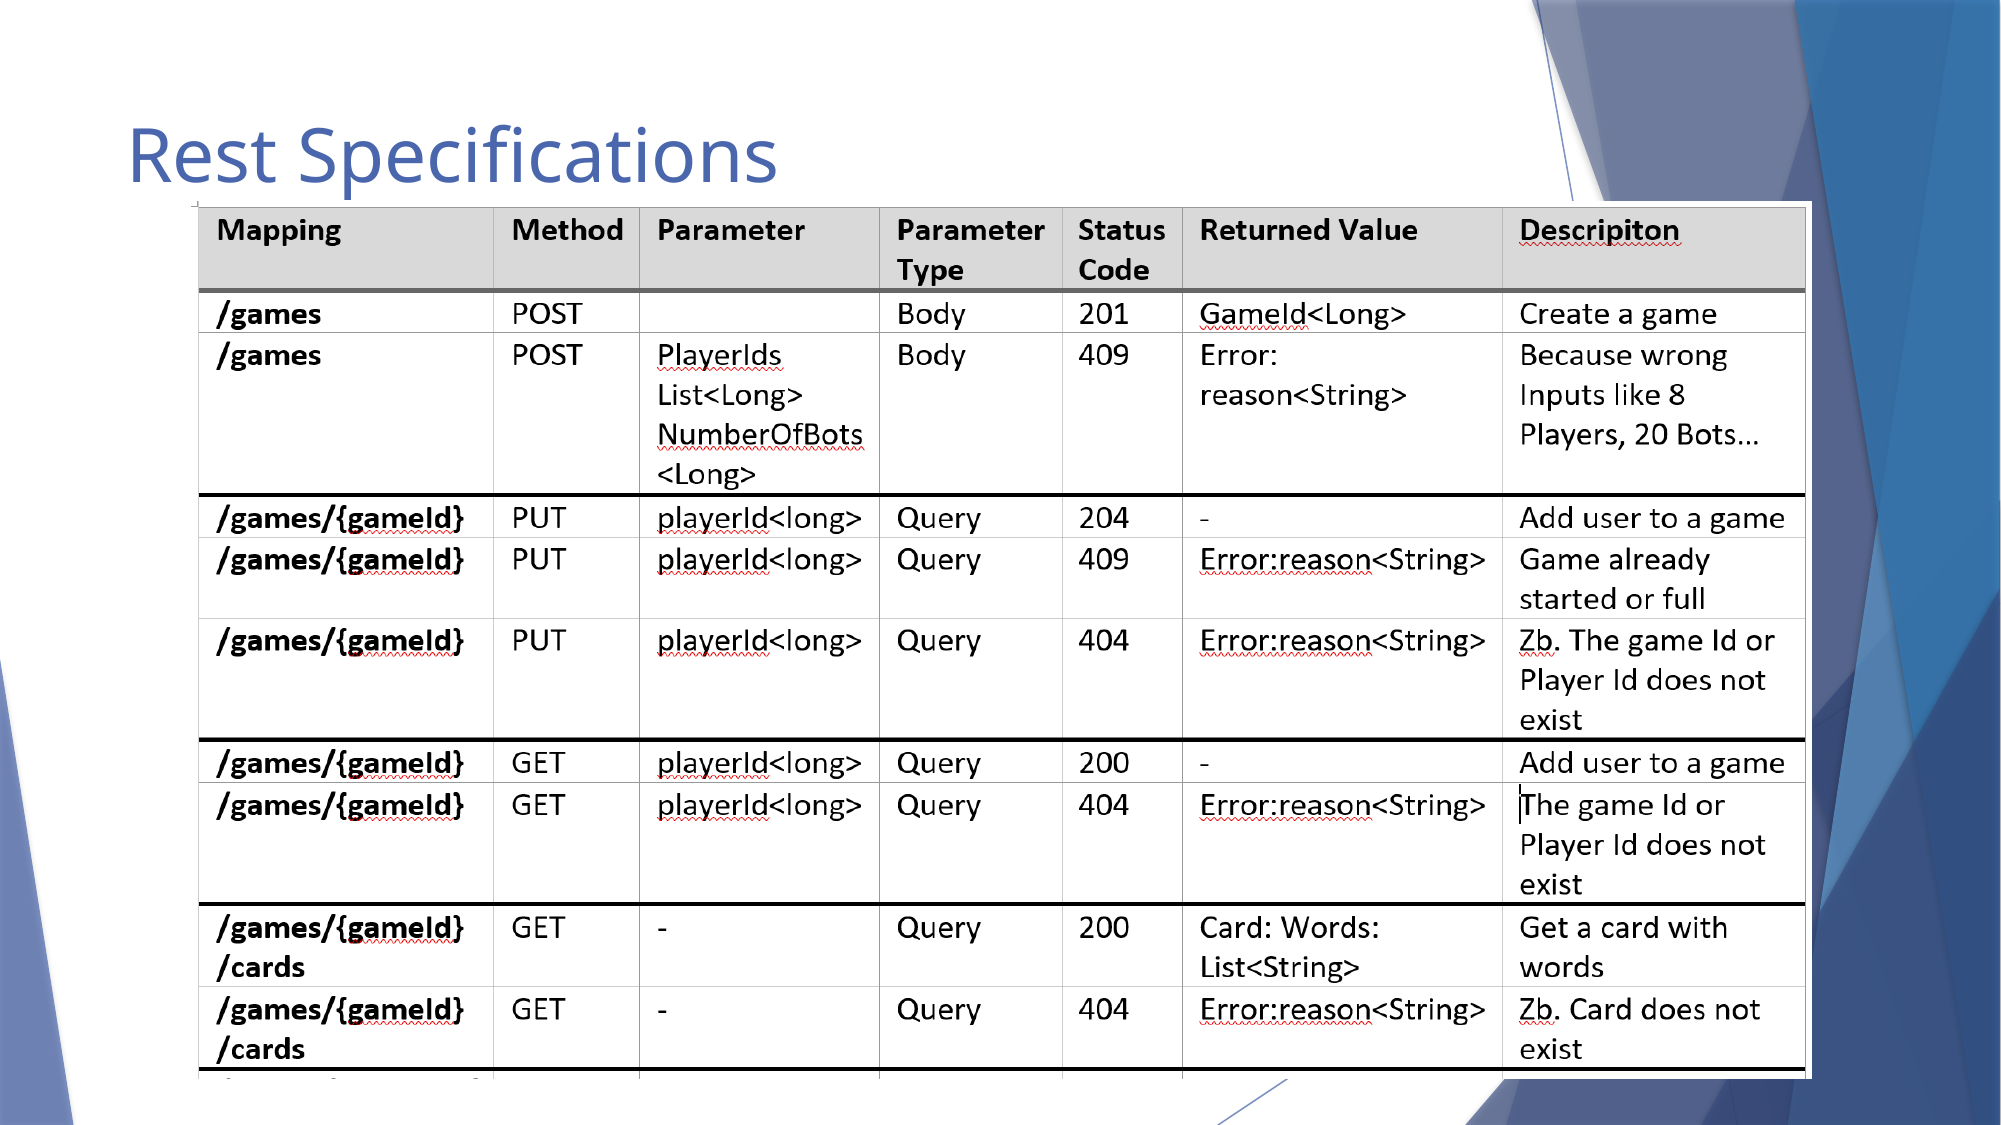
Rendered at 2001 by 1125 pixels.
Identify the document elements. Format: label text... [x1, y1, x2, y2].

picture [190, 201, 1812, 1079]
title Rest Specifications [111, 99, 1522, 317]
